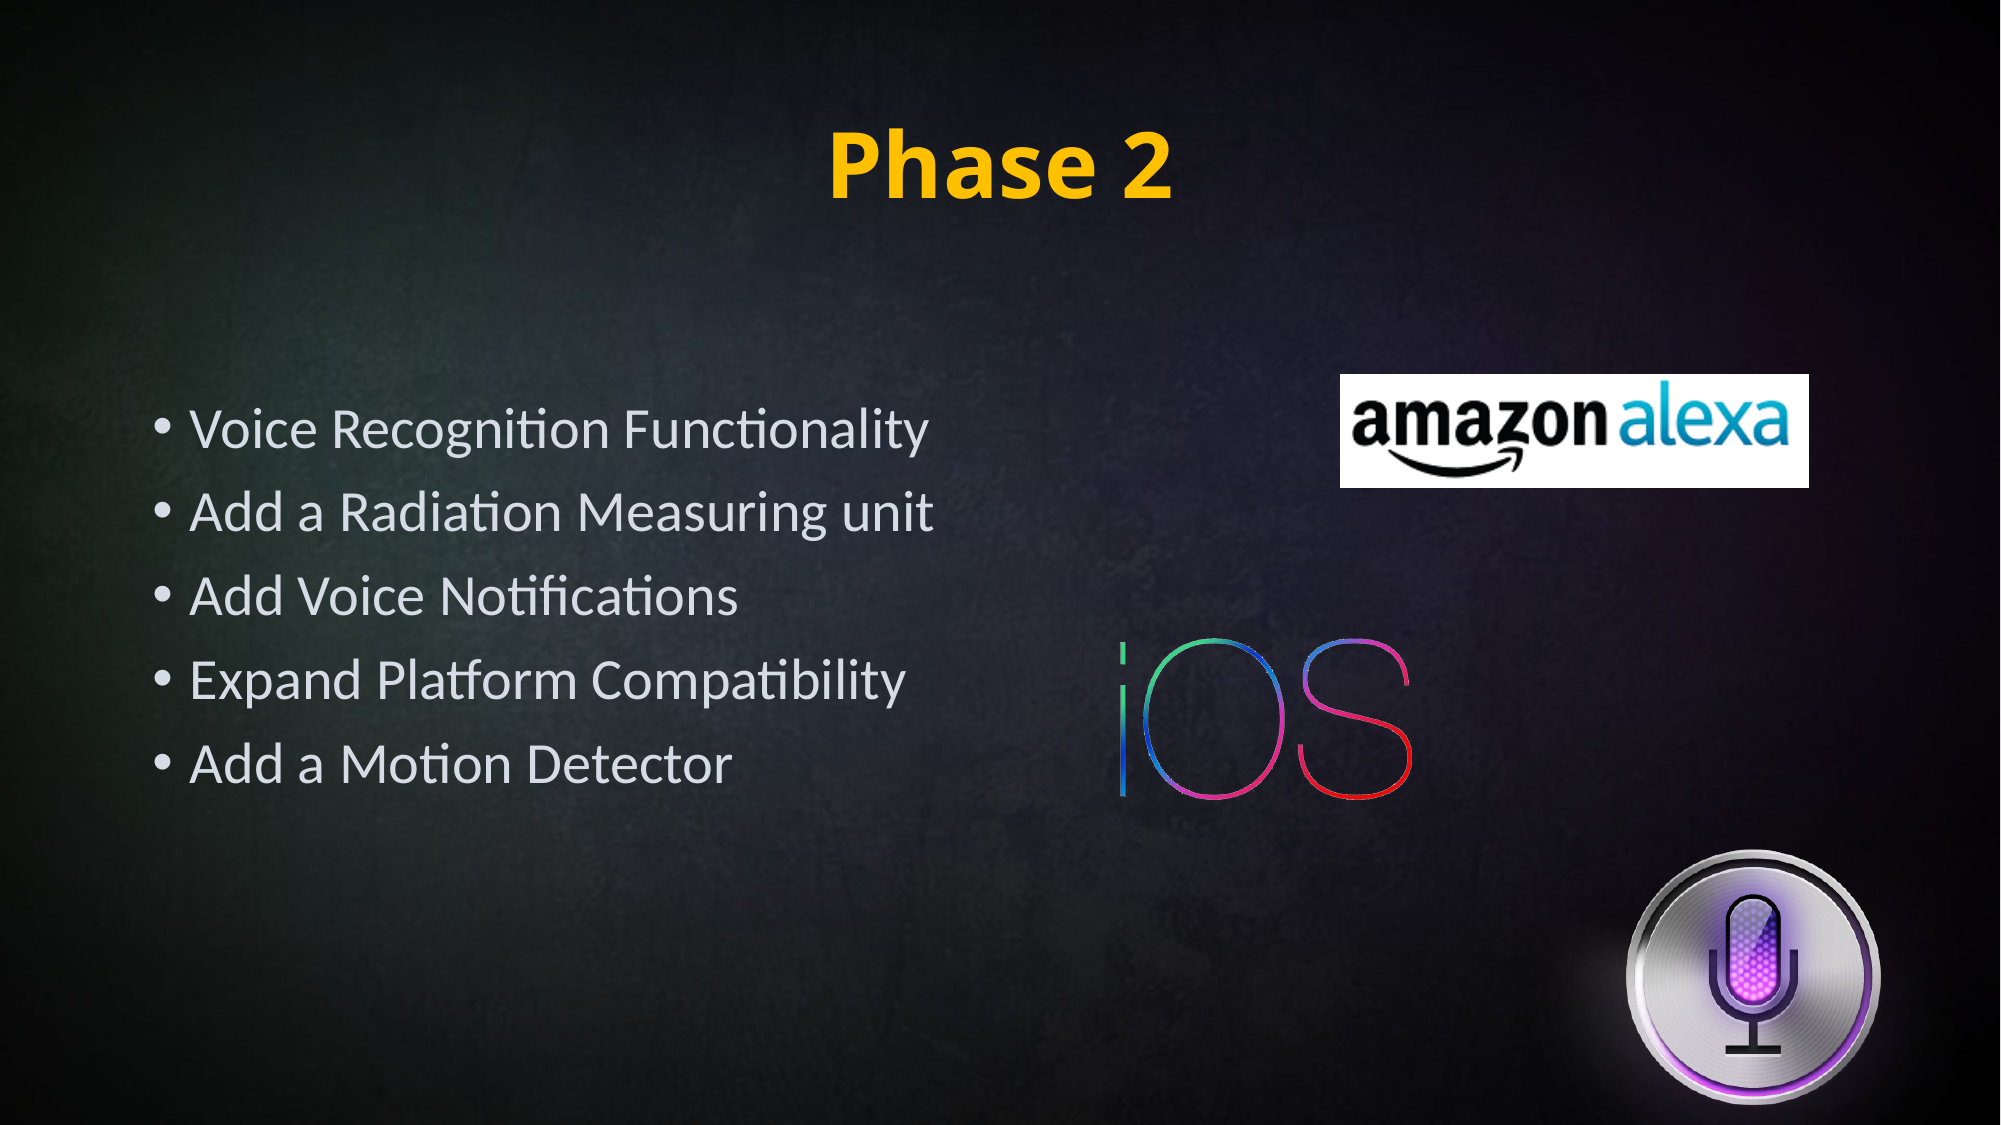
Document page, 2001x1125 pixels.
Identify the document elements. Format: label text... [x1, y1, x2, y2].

picture [0, 0, 2001, 1125]
list Voice Recognition Functionality Add a Radiation Measuring unit Add Voice Notifications Expand Platform Compatibility Add a Motion Detector [137, 299, 1863, 1014]
title Phase 2 [137, 59, 1863, 278]
